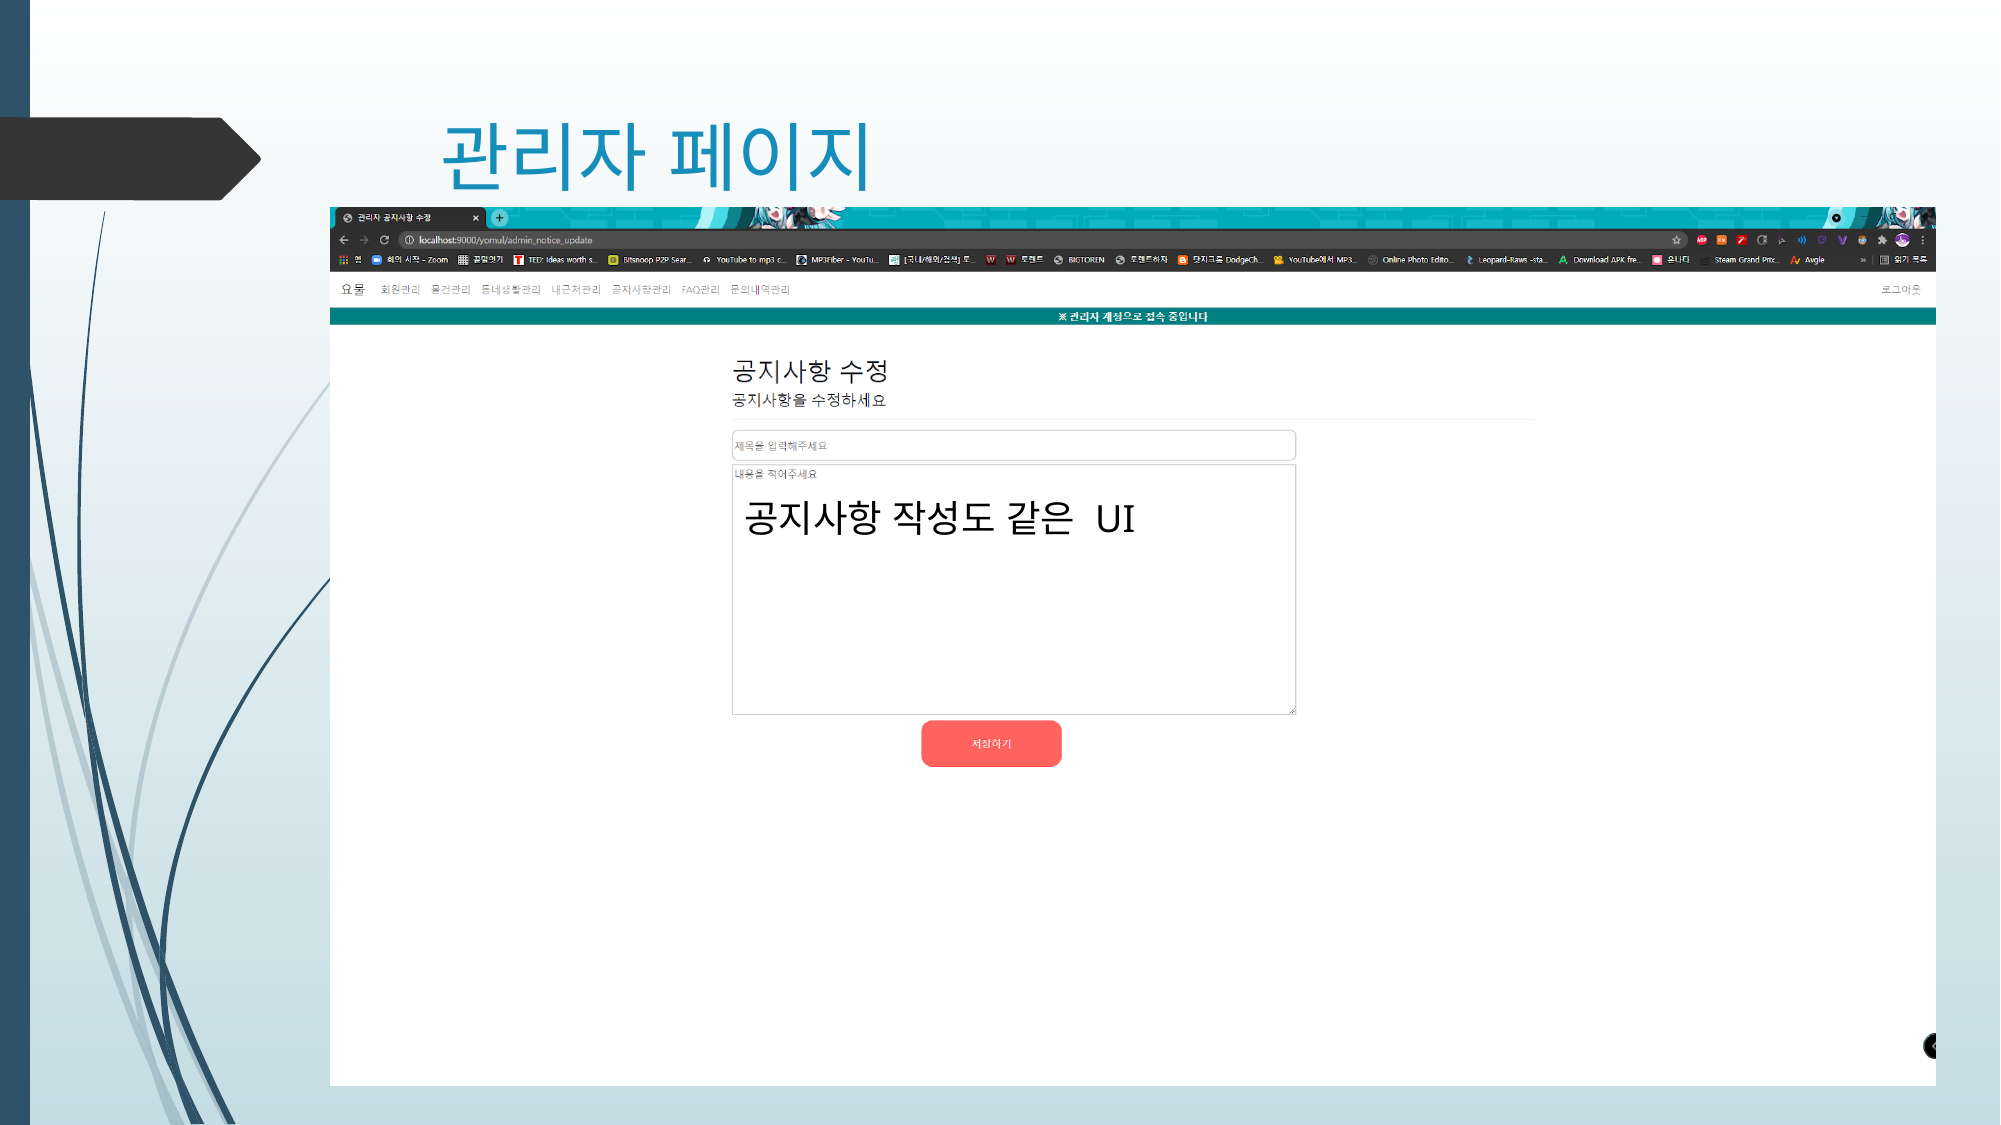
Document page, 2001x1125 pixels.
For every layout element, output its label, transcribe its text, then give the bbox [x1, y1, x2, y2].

title 관리자 페이지 [425, 102, 1888, 205]
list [329, 207, 1937, 1086]
